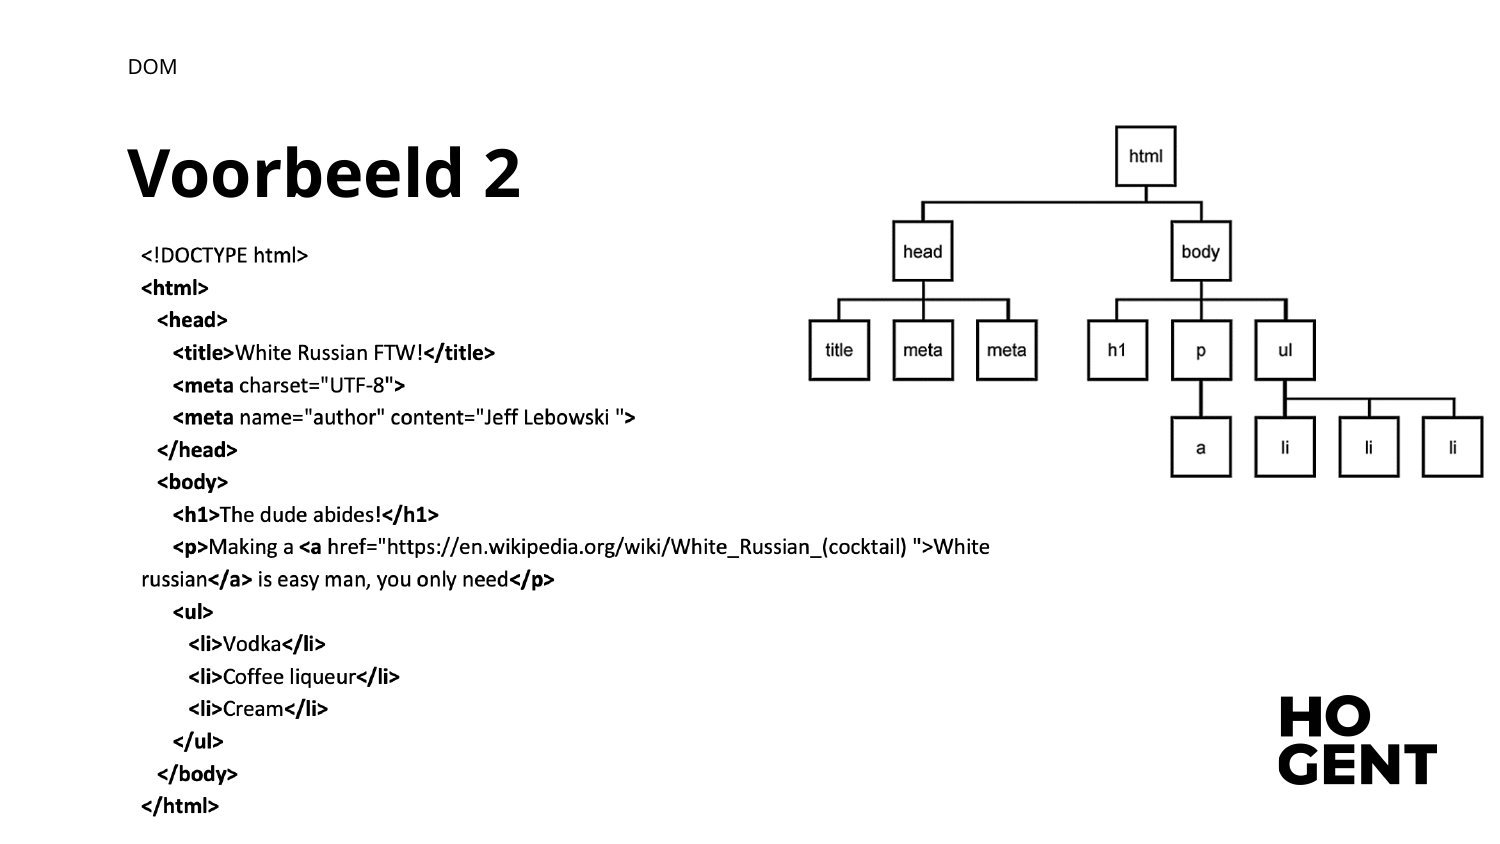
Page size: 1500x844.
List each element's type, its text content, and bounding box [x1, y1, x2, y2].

picture [112, 99, 1497, 827]
list DOM [112, 46, 788, 100]
text_box Voorbeeld 2 [112, 122, 782, 234]
